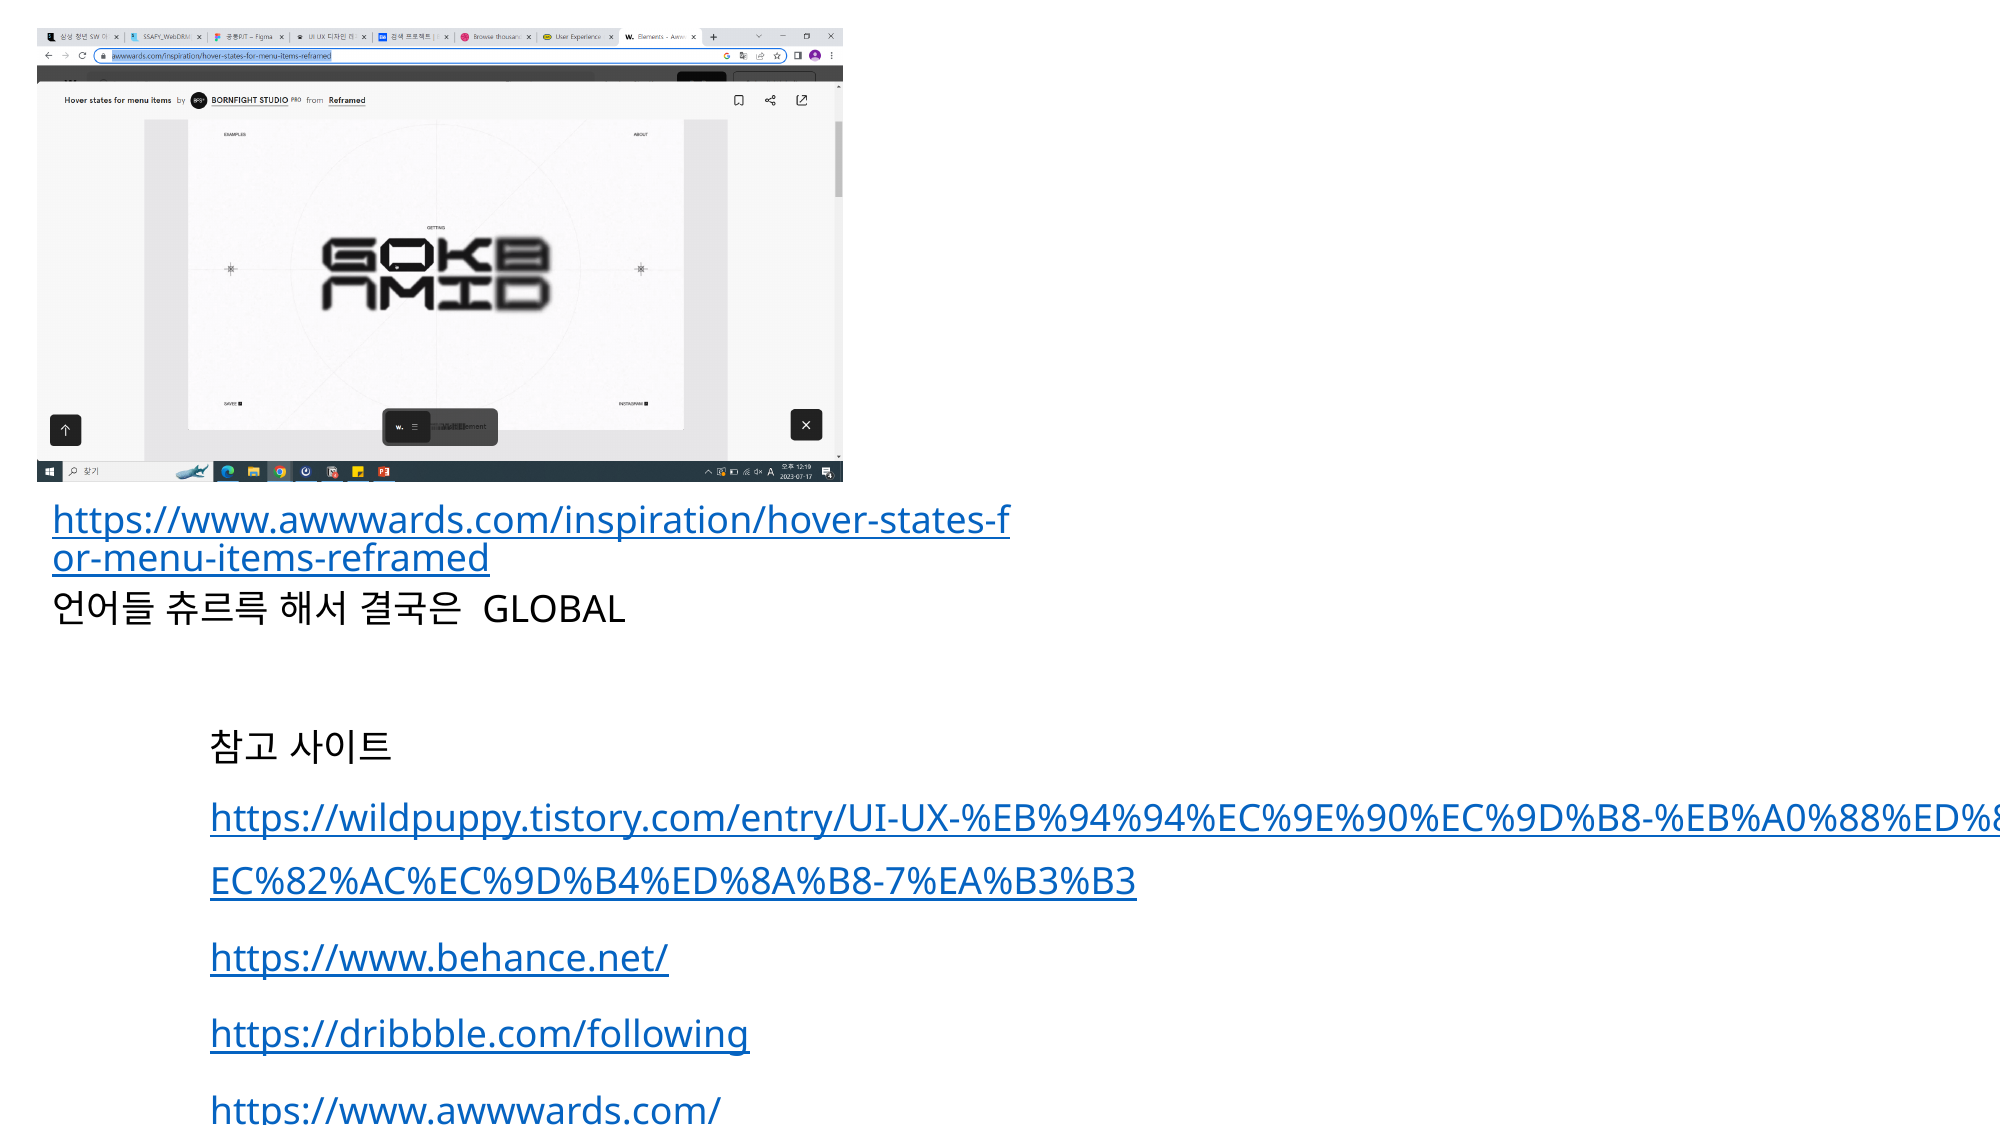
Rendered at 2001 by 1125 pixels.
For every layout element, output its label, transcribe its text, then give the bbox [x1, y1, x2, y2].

text_box 참고 사이트 https://wildpuppy.tistory.com/entry/UI-UX-%EB%94%94%EC%9E%90%EC%9D%B8-%EB%A0%88%ED%8D%BC%EB%9F%B0%EC%8A%A4-%EC%82%AC%EC%9D%B4%ED%8A%B8-7%EA%B3%B3 https://www.behance.net/ https://dribbble.com/following https://www.awwwards.com/ [194, 693, 2000, 1083]
text_box https://www.awwwards.com/inspiration/hover-states-for-menu-items-reframed 언어들 츄르륵 해서 결국은 GLOBAL [37, 488, 1038, 600]
picture [37, 28, 843, 482]
